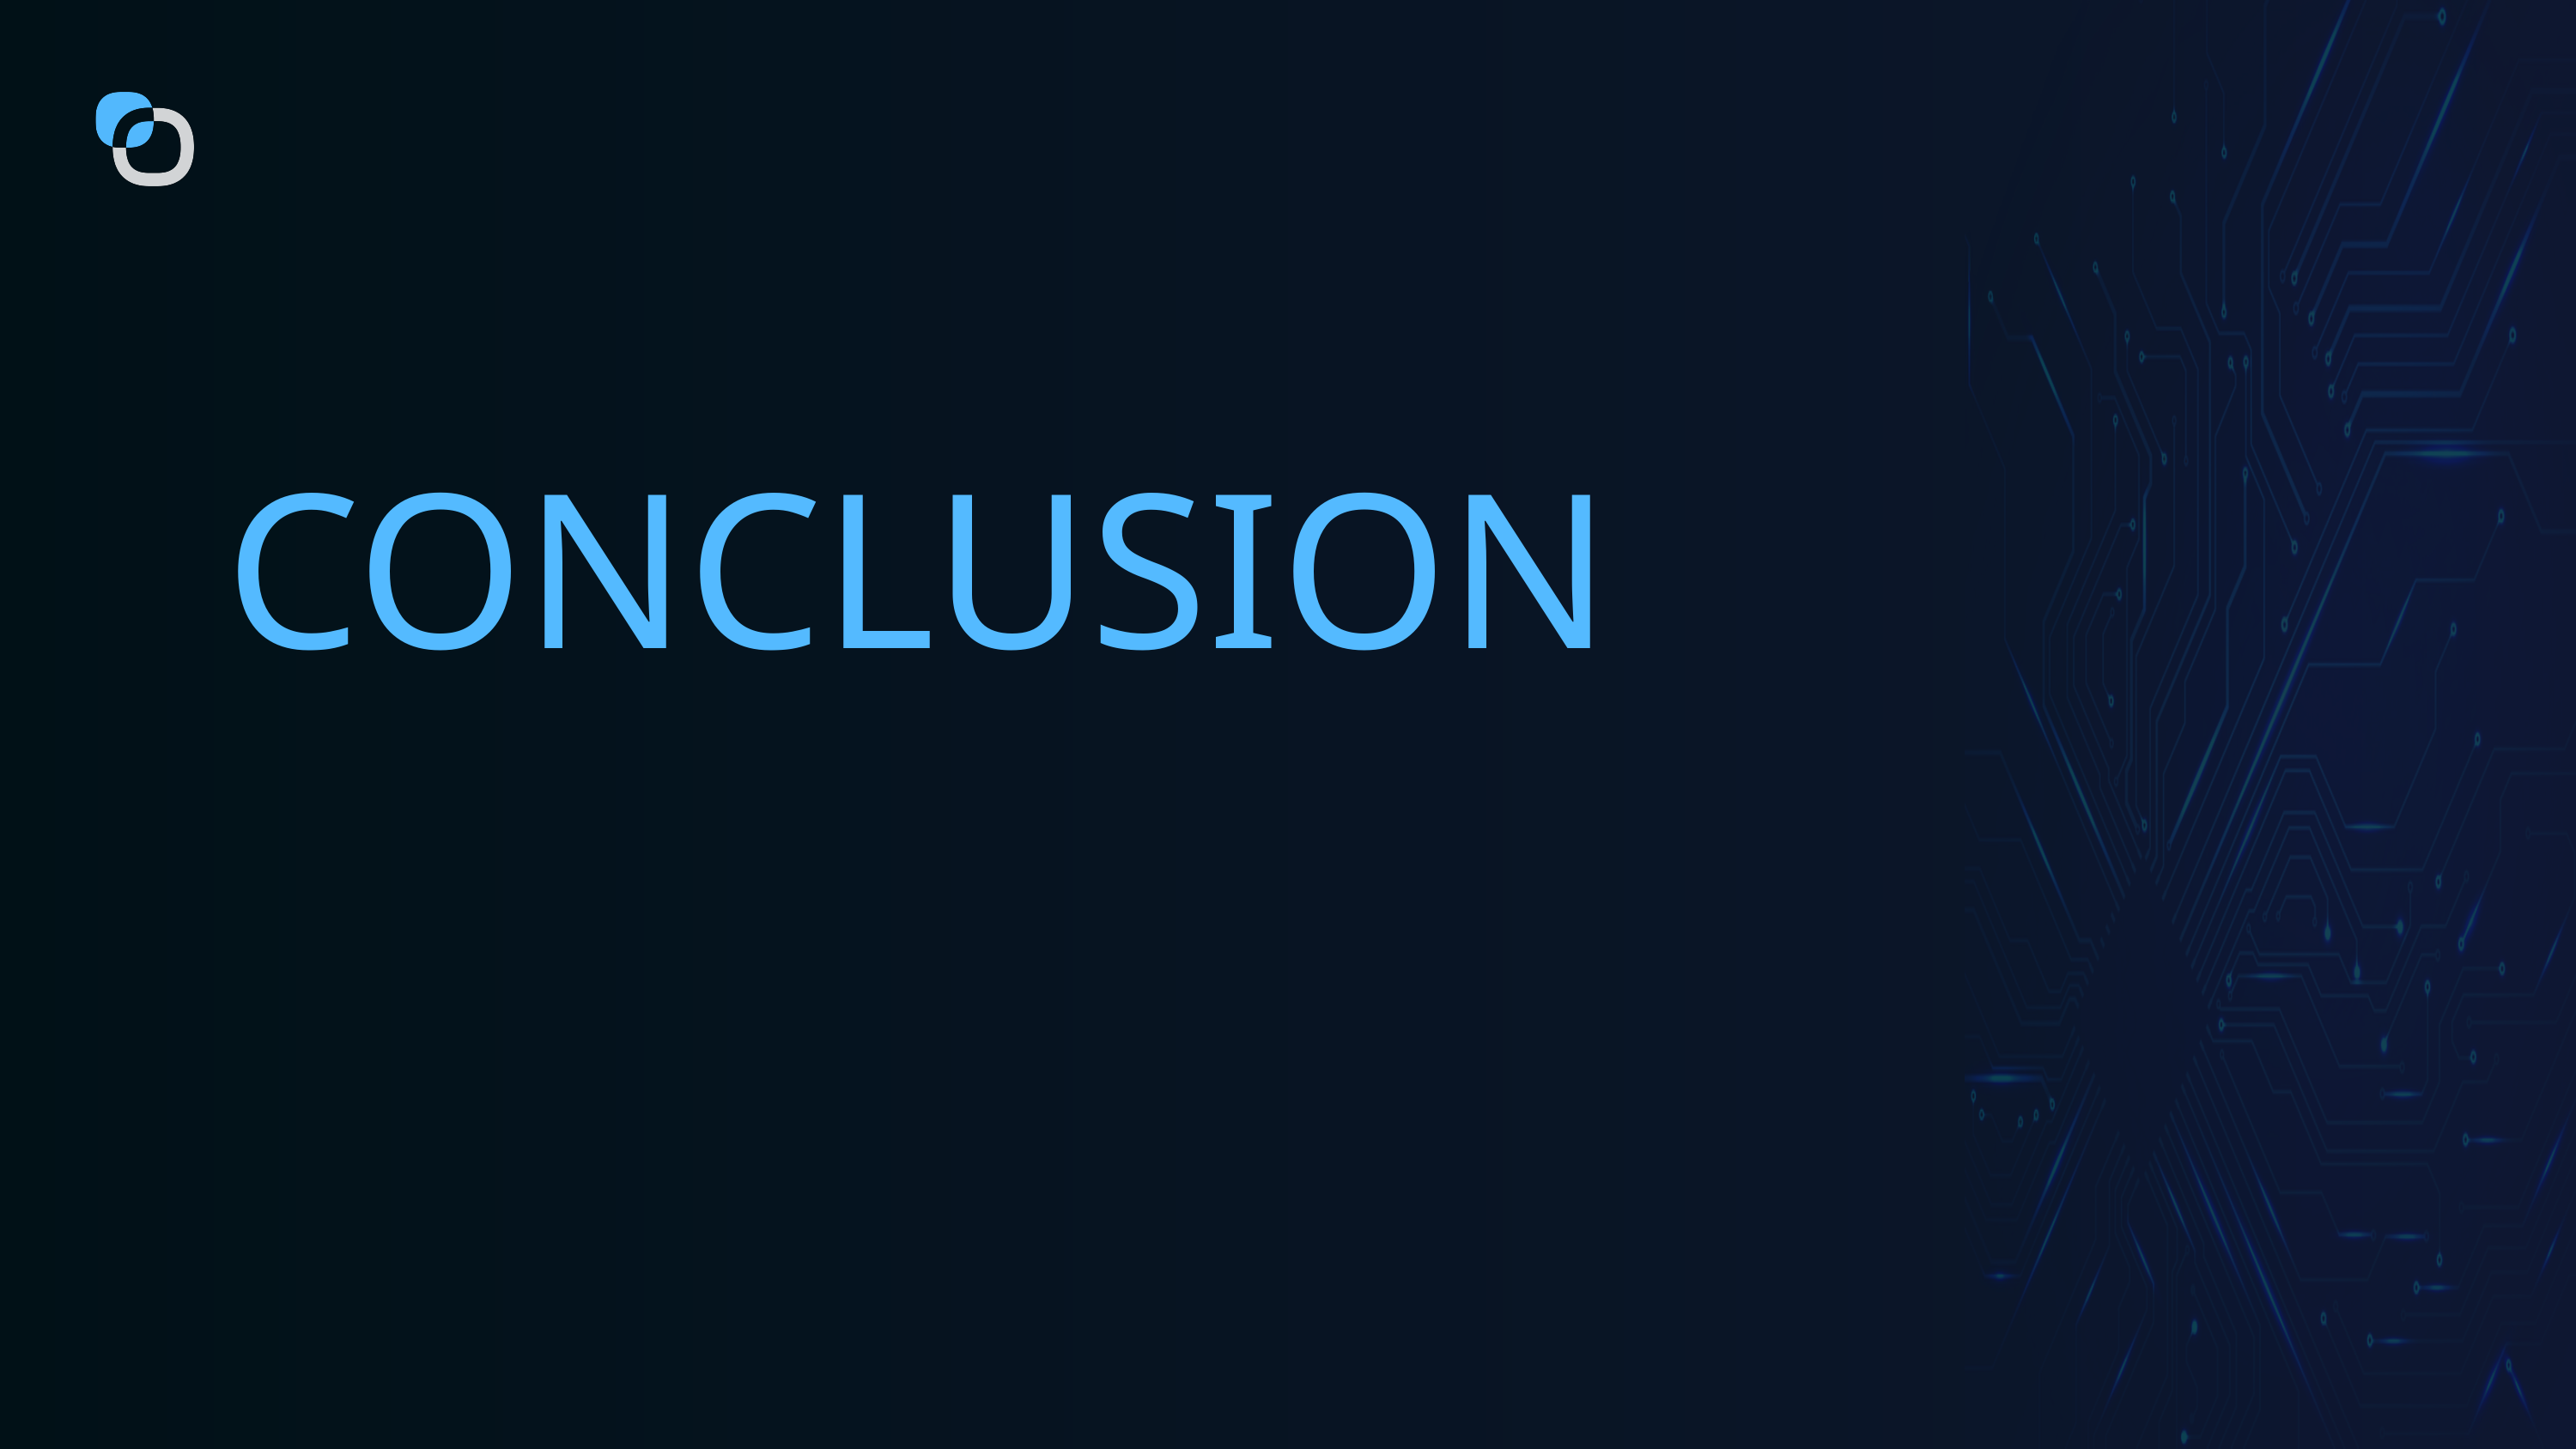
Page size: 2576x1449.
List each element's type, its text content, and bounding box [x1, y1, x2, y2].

text_box [1965, 0, 2576, 1449]
text_box [95, 92, 194, 186]
text_box CONCLUSION [225, 391, 2080, 691]
